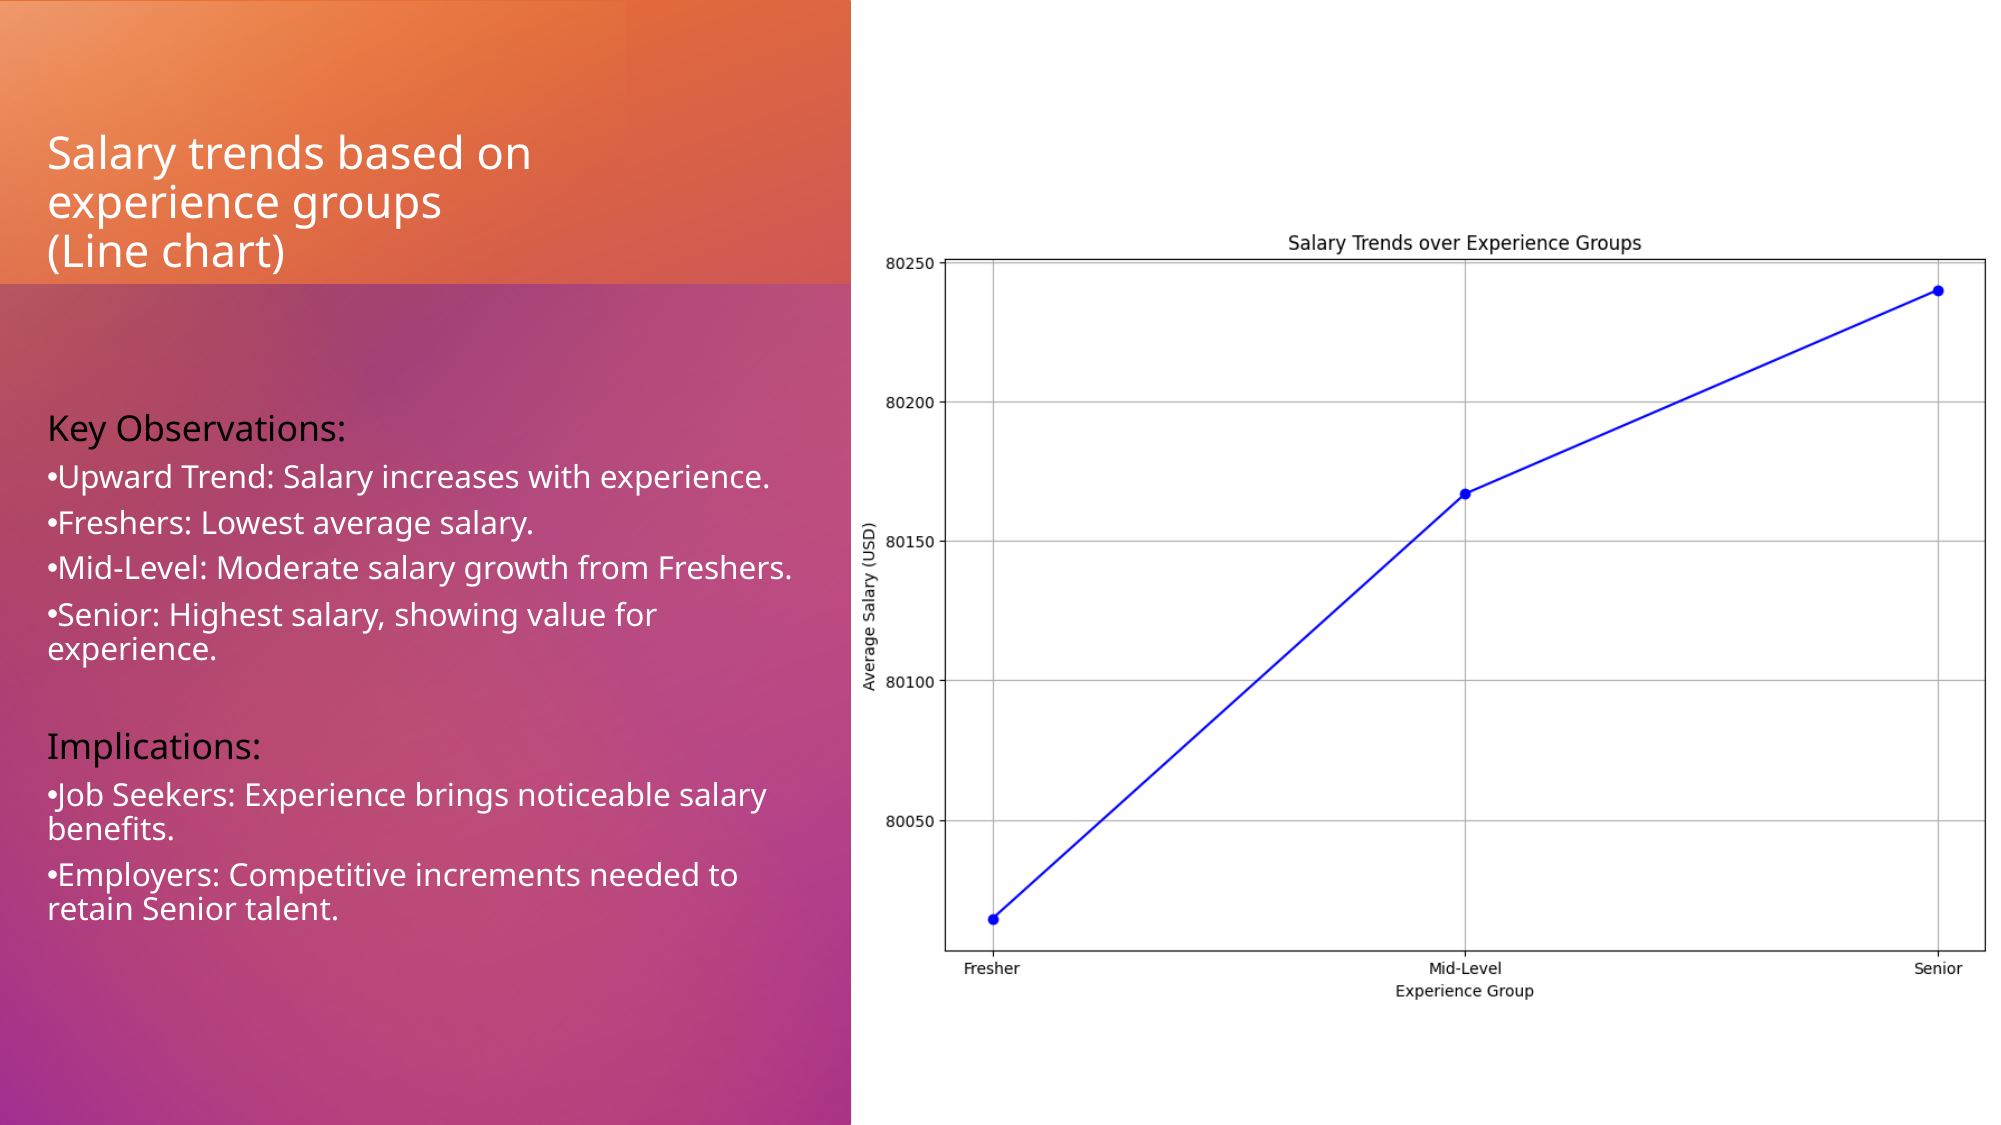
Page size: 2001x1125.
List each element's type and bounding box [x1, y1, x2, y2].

list [852, 223, 1996, 1011]
text_box [0, 0, 853, 1125]
